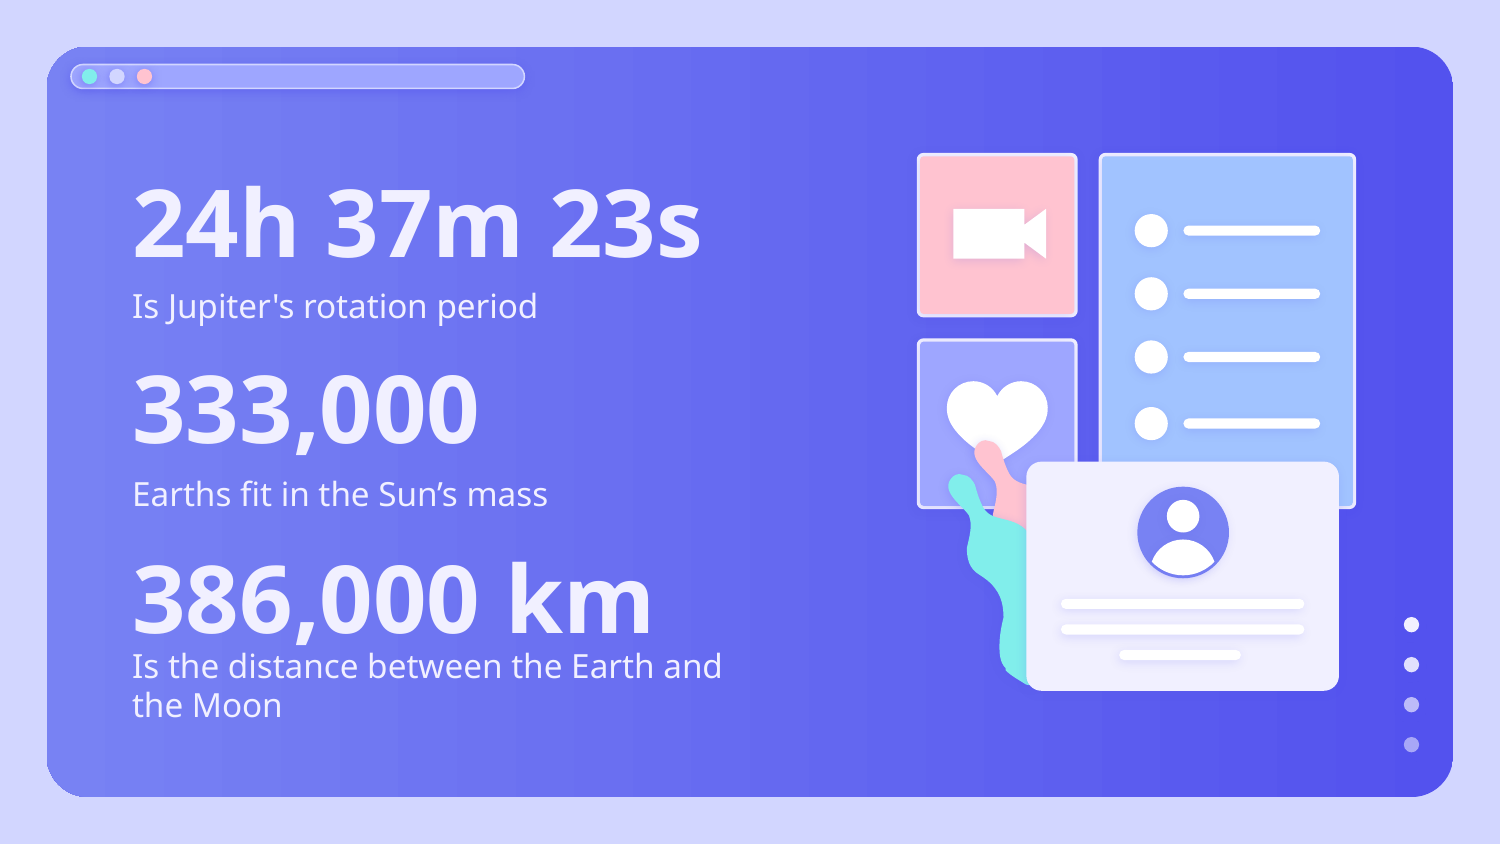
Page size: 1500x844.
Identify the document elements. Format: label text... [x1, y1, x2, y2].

subtitle Is Jupiter's rotation period [116, 279, 767, 330]
subtitle Is the distance between the Earth and the Moon [116, 659, 767, 710]
title 24h 37m 23s [116, 184, 767, 256]
table_header [909, 506, 1042, 702]
title 333,000 [116, 369, 767, 442]
title 386,000 km [116, 560, 767, 632]
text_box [916, 152, 1357, 692]
subtitle Earths fit in the Sun’s mass [116, 468, 767, 518]
